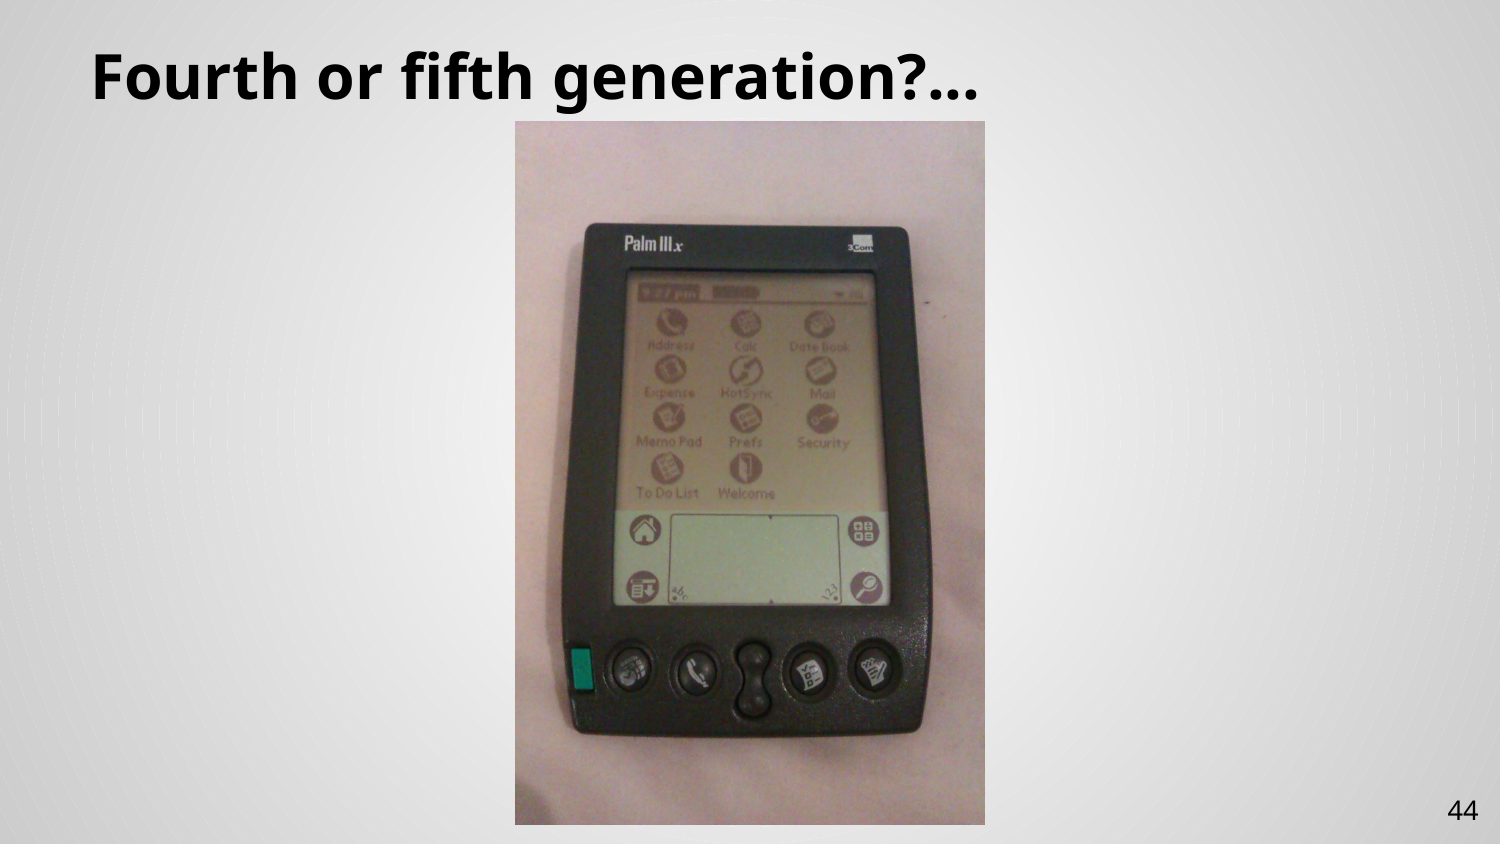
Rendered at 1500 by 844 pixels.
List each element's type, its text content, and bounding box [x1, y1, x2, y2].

picture [515, 121, 985, 825]
slide_number 44 [1403, 779, 1494, 844]
title Fourth or fifth generation?... [75, 33, 1425, 128]
